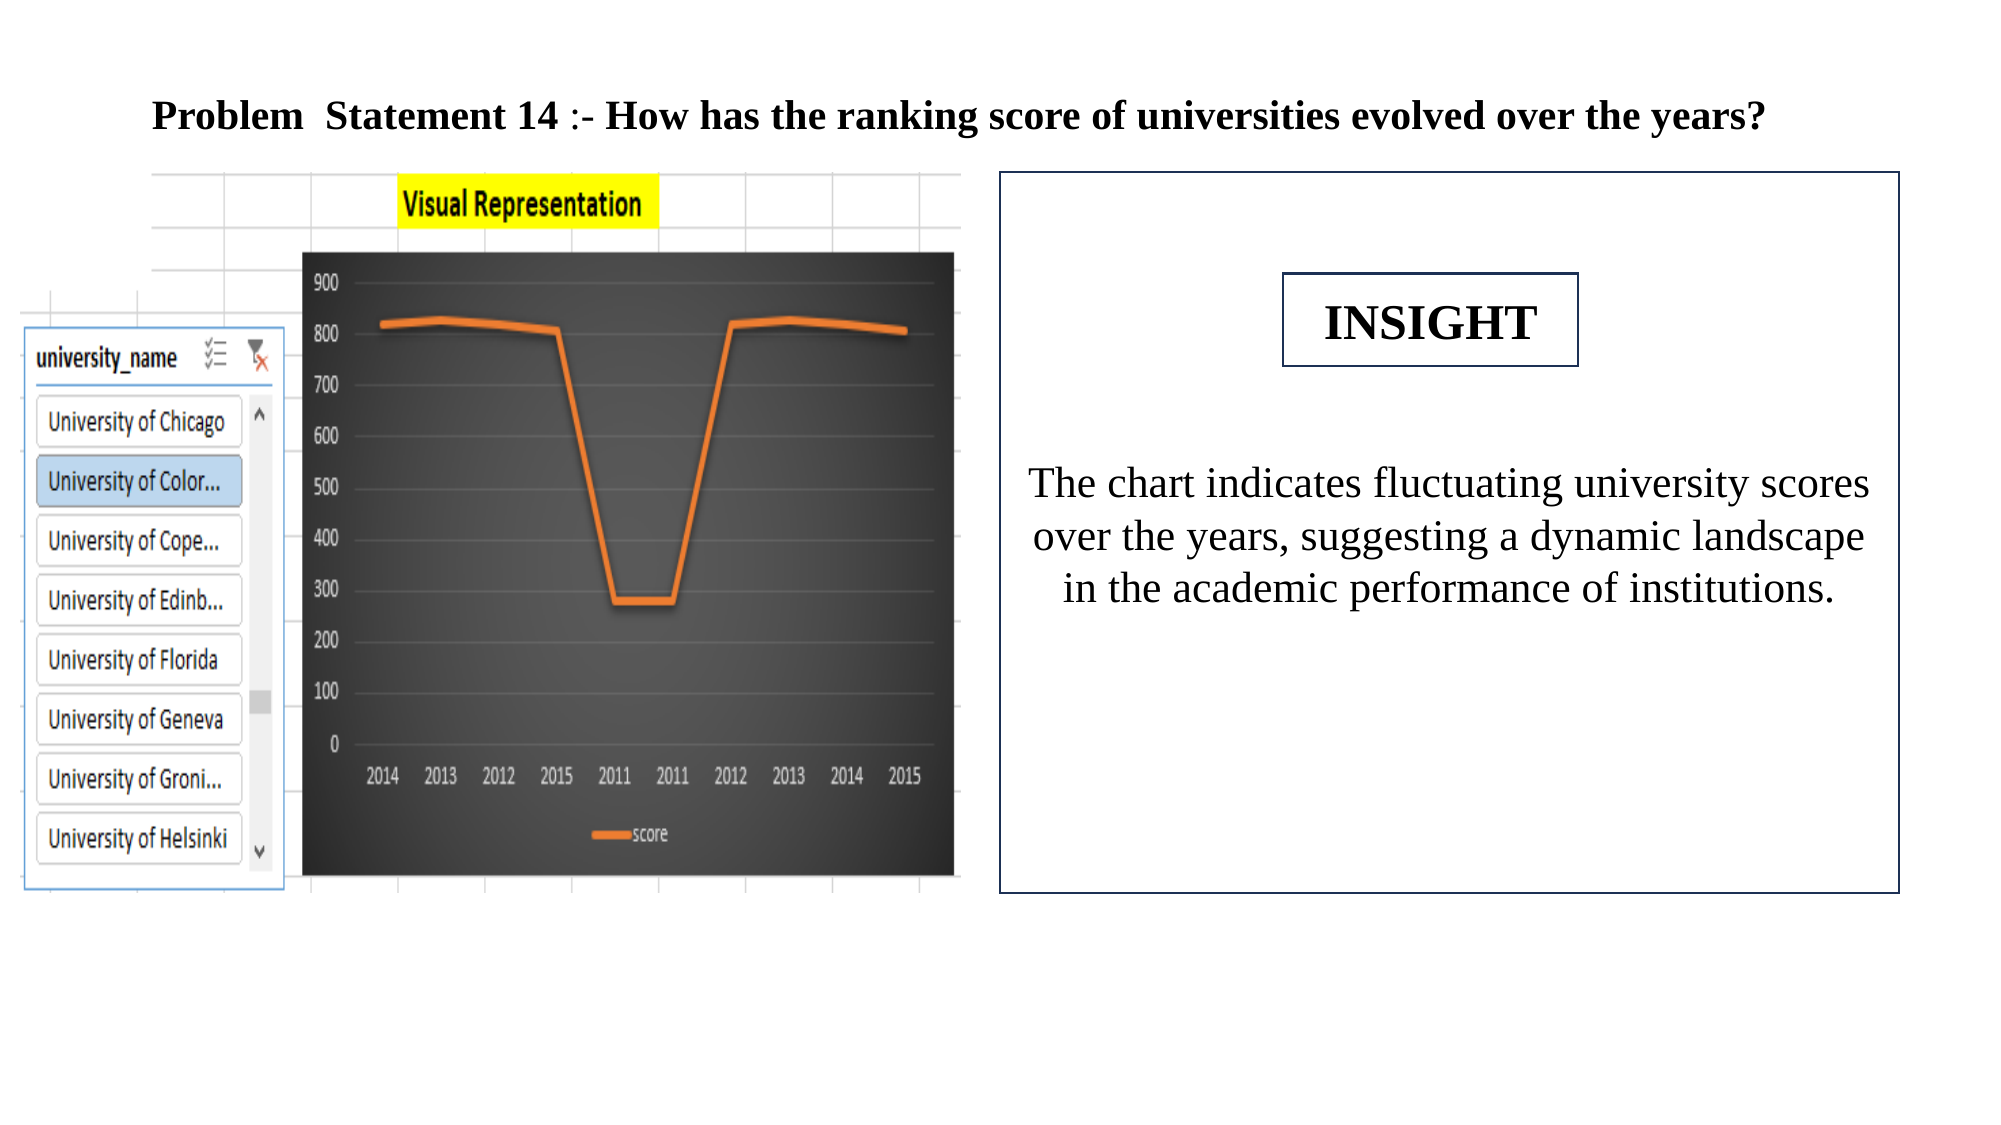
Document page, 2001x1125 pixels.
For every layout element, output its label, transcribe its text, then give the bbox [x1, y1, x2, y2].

text_box INSIGHT [1282, 272, 1579, 367]
text_box The chart indicates fluctuating university scores over the years, suggesting a dynamic landscape in the academic performance of institutions. [999, 171, 1900, 894]
picture [20, 172, 961, 894]
text_box Problem Statement 14 :- How has the ranking score of universities evolved over the years? [69, 86, 1851, 139]
